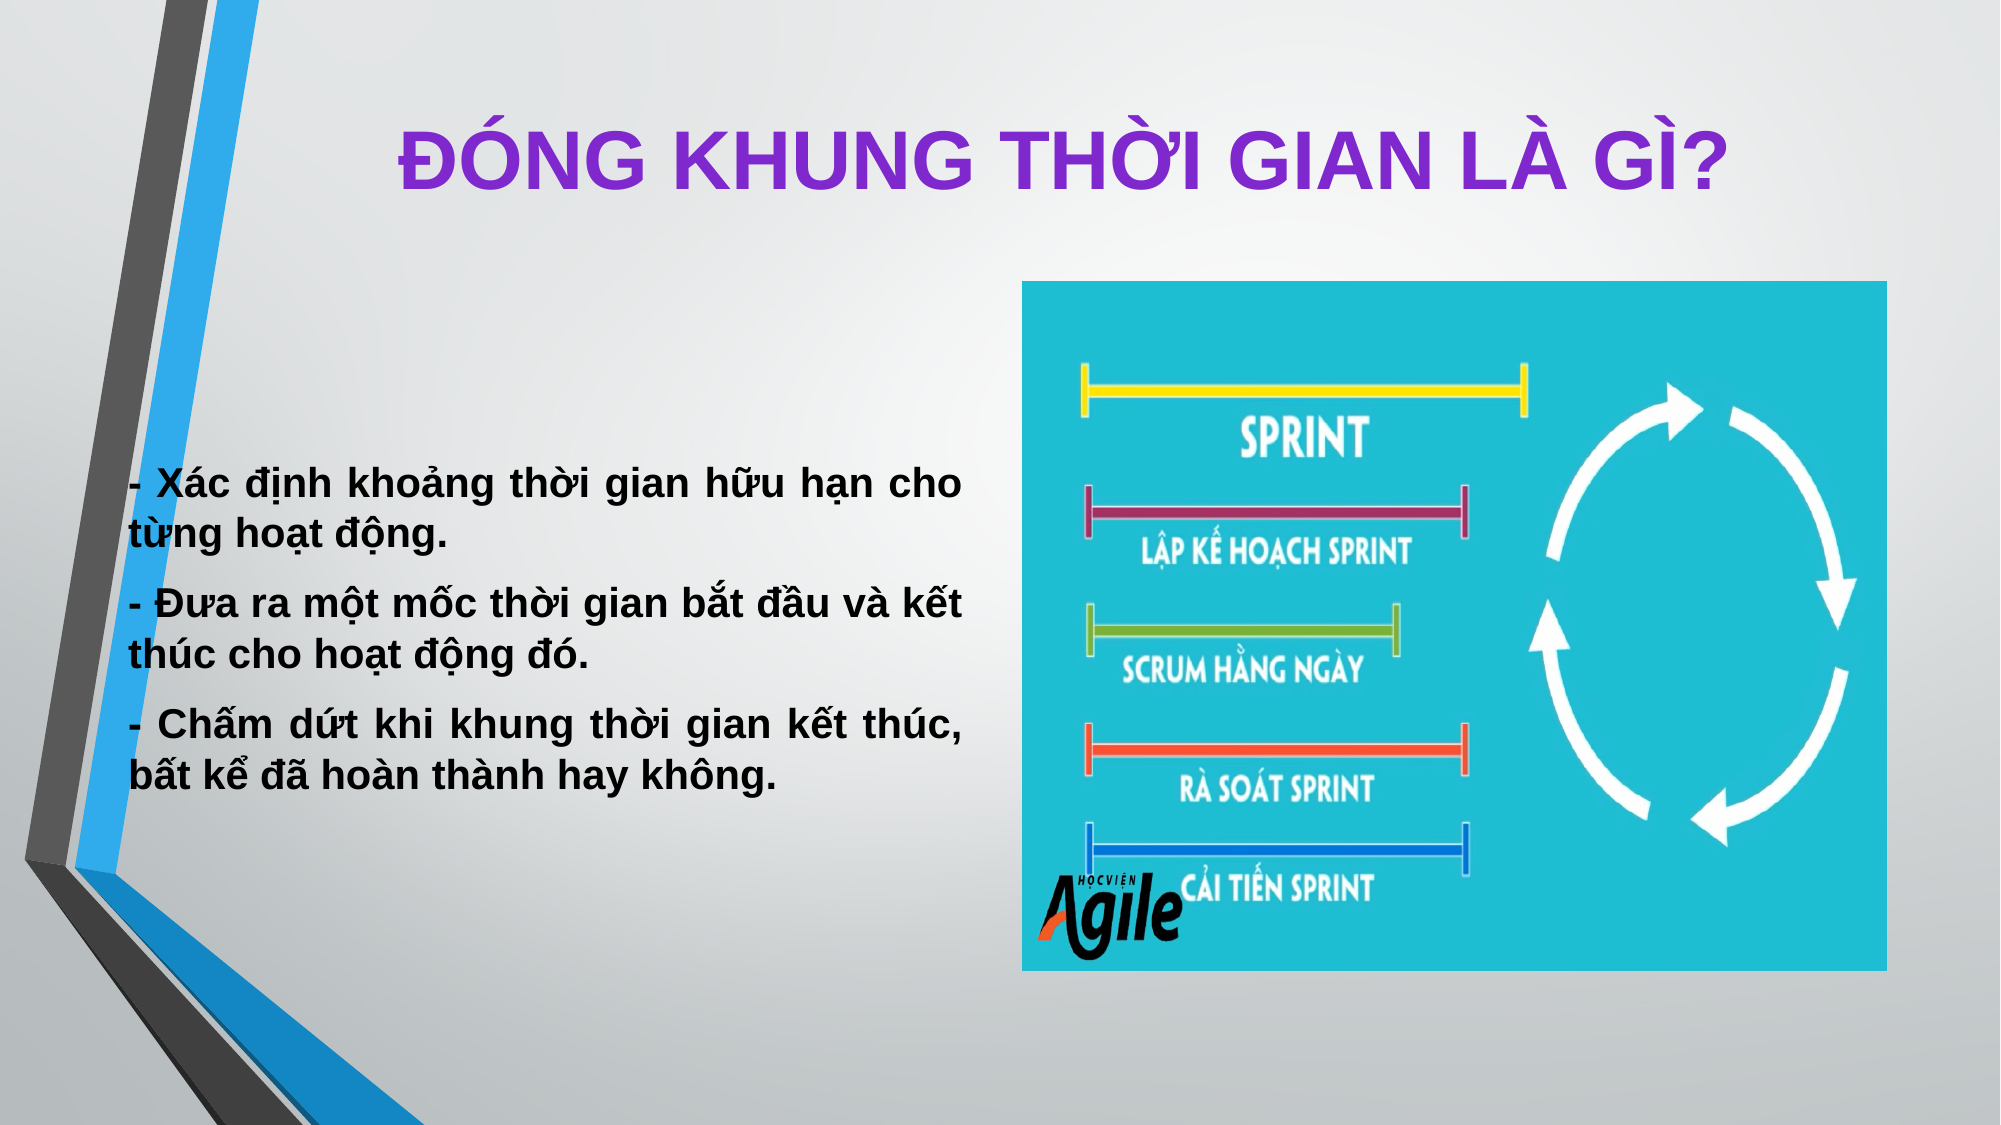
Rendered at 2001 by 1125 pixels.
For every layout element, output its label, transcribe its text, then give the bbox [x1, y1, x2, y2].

title ĐÓNG KHUNG THỜI GIAN LÀ GÌ? [243, 56, 1887, 256]
list - Xác định khoảng thời gian hữu hạn cho từng hoạt động. - Đưa ra một mốc thời gian bắt đầu và kết thúc cho hoạt động đó. - Chấm dứt khi khung thời gian kết thúc, bất kể đã hoàn thành hay không. [113, 281, 978, 971]
picture [1021, 281, 1888, 972]
